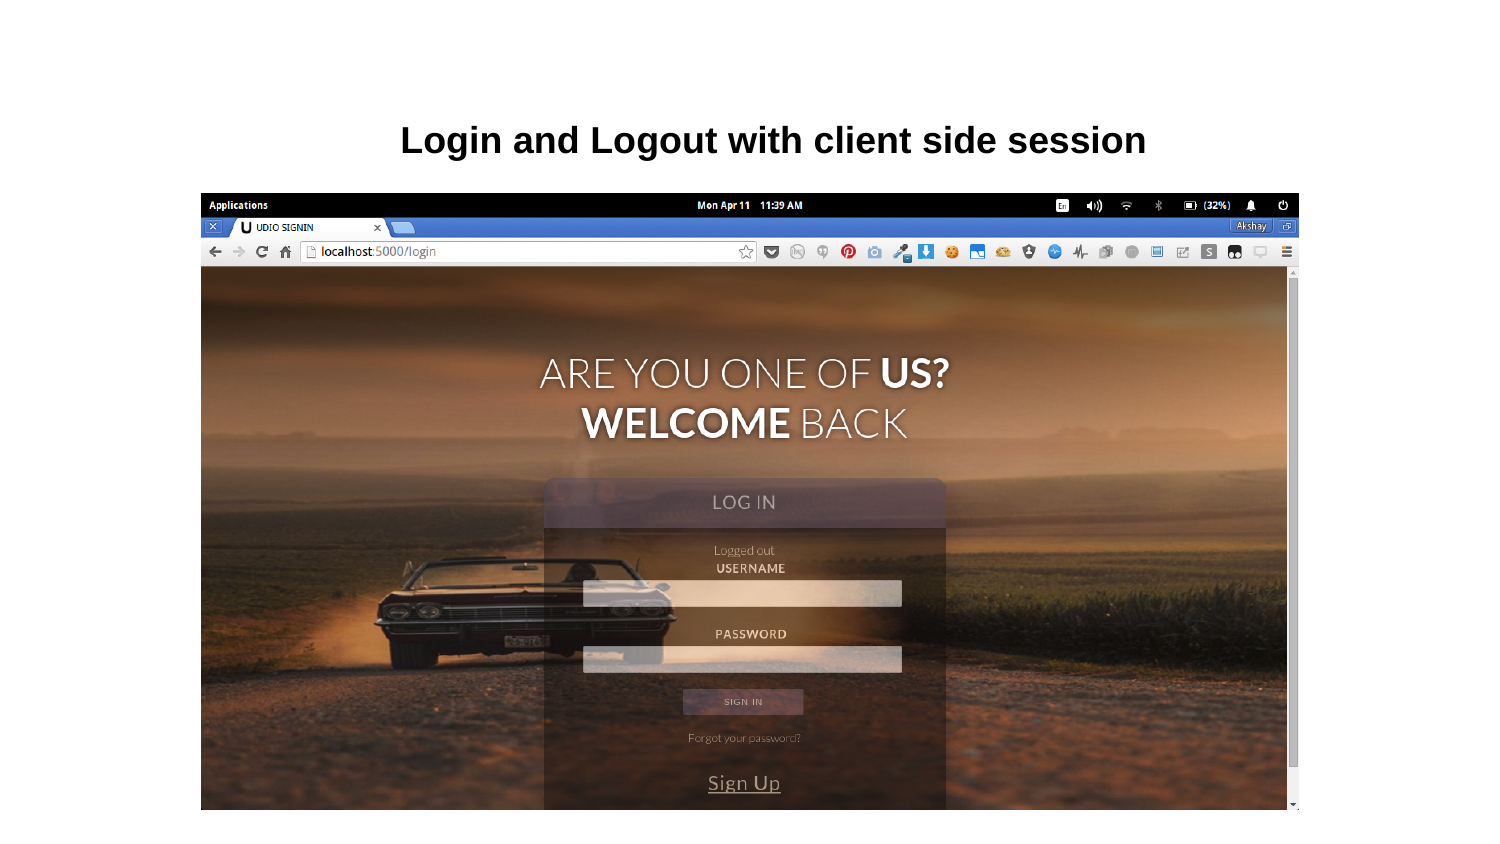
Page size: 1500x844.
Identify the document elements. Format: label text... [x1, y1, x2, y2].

picture [201, 193, 1299, 811]
title Login and Logout with client side session [75, 91, 1473, 186]
